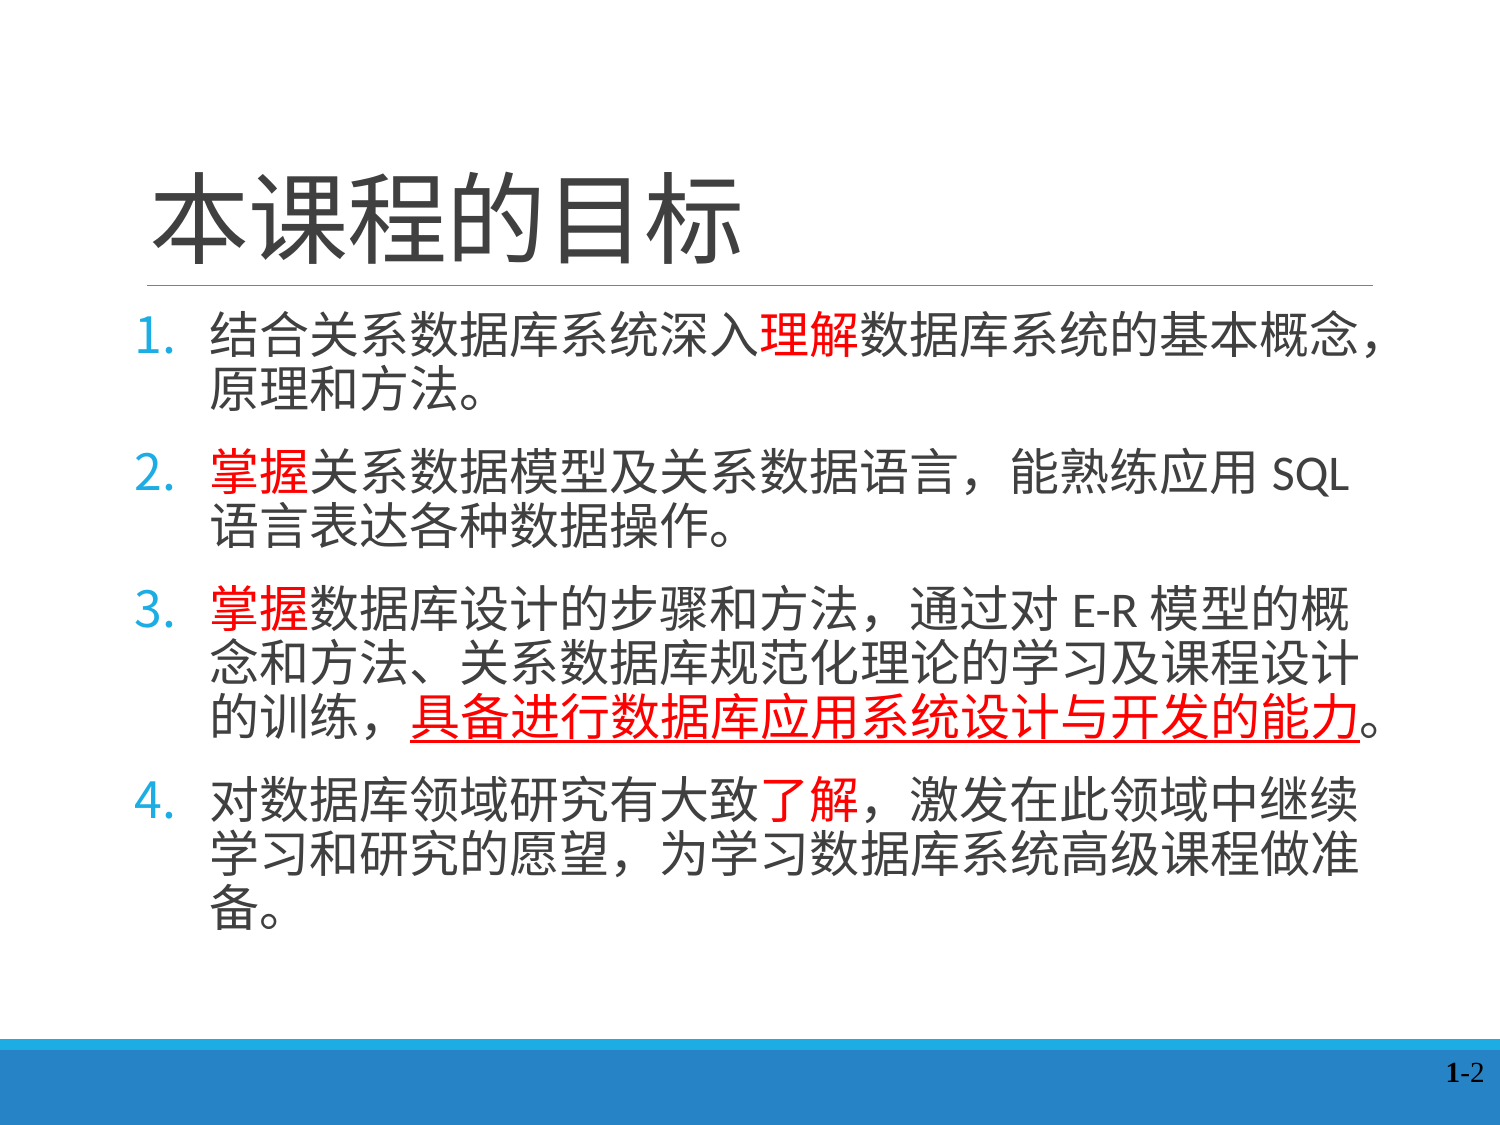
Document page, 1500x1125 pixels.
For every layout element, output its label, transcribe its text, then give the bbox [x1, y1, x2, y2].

title 本课程的目标 [134, 47, 1373, 285]
list 结合关系数据库系统深入理解数据库系统的基本概念，原理和方法。 掌握关系数据模型及关系数据语言，能熟练应用SQL语言表达各种数据操作。 掌握数据库设计的步骤和方法，通过对E-R模型的概念和方法、关系数据库规范化理论的学习及课程设计的训练，具备进行数据库应用系统设计与开发的能力。 对数据库领域研究有大致了解，激发在此领域中继续学习和研究的愿望，为学习数据库系统高级课程做准备。 [134, 302, 1373, 963]
slide_number 1-2 [1374, 1045, 1500, 1096]
